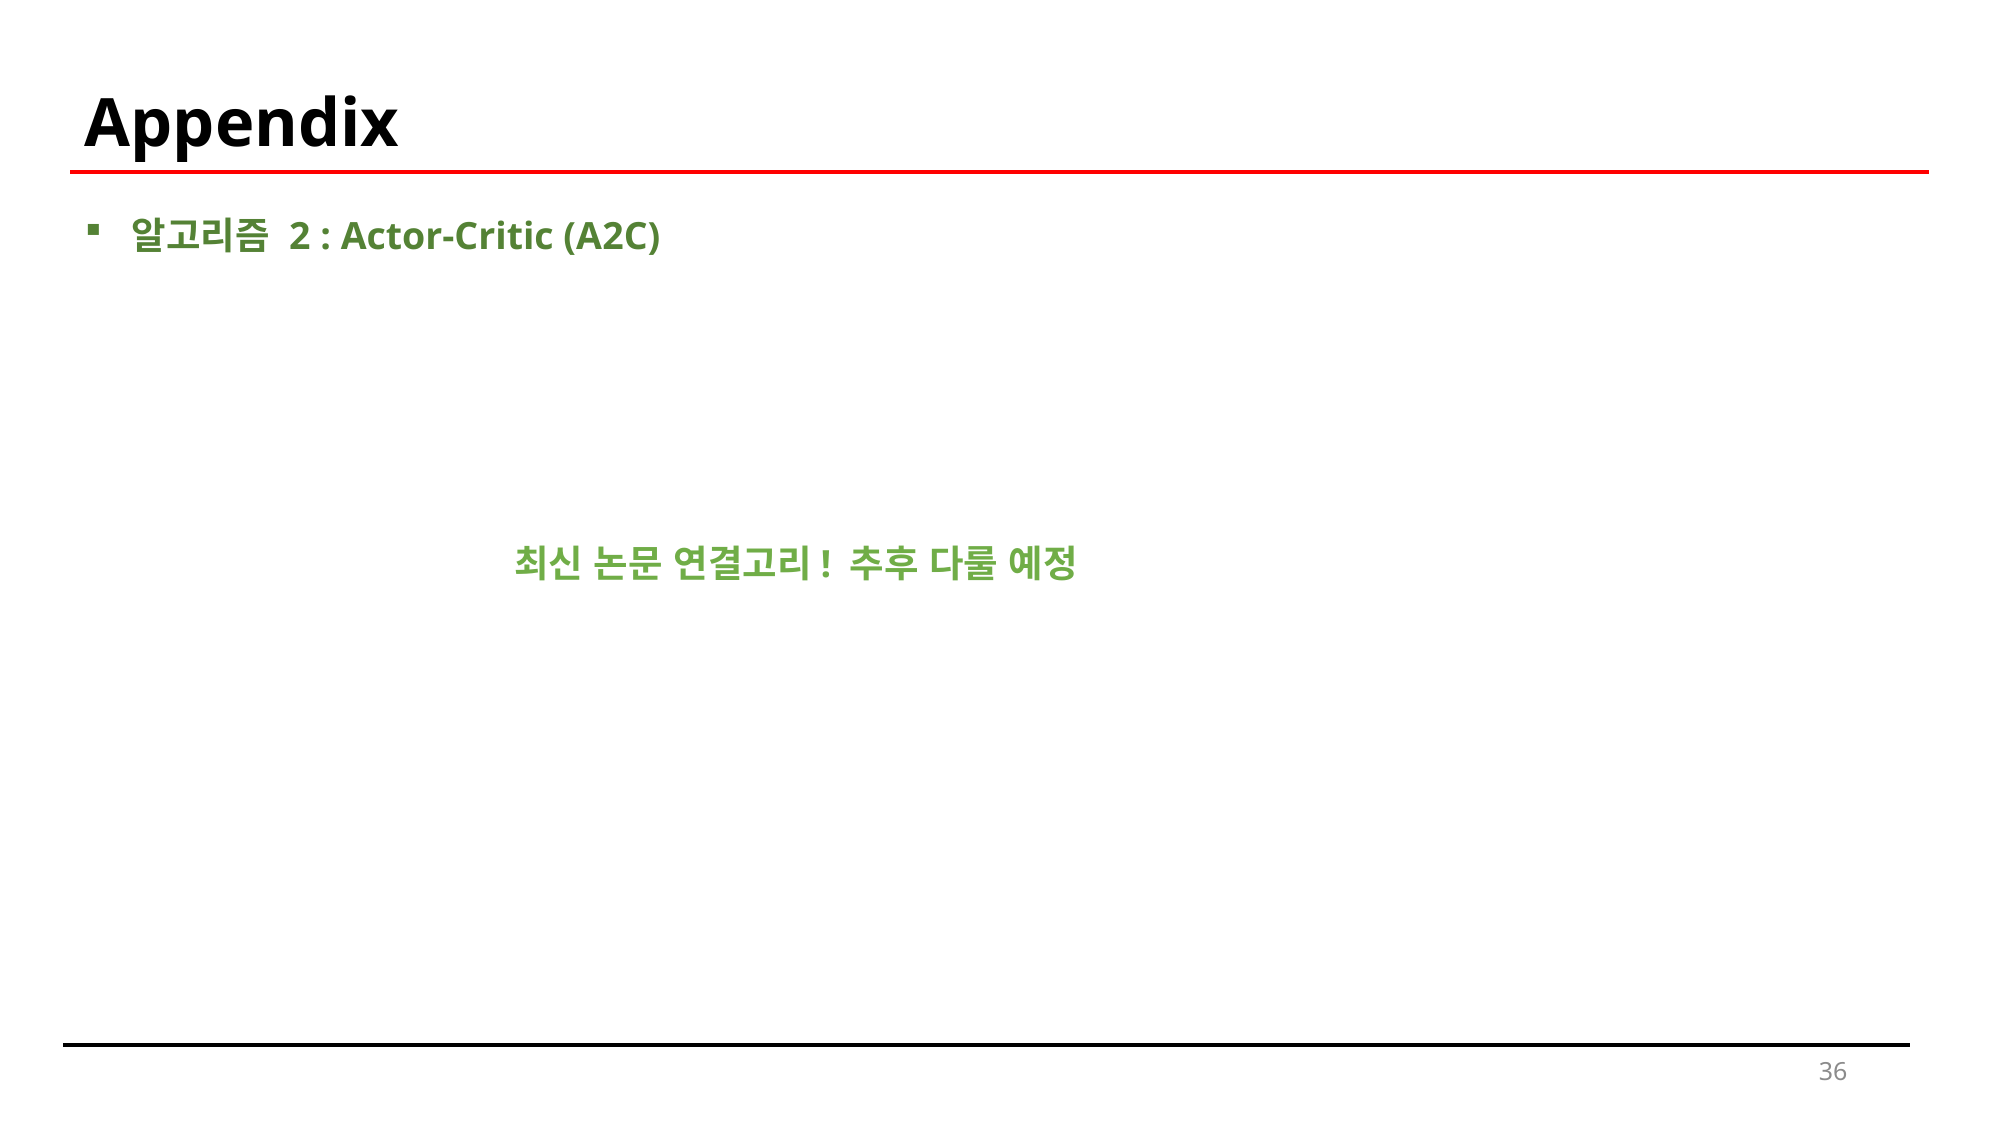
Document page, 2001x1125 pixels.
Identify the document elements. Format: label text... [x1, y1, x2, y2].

text_box Appendix [69, 15, 1795, 171]
text_box 최신 논문 연결고리! 추후 다룰 예정 [499, 532, 1500, 593]
text_box 알고리즘 2 : Actor-Critic (A2C) [69, 204, 1569, 265]
slide_number 36 [1412, 1047, 1863, 1103]
text_box Appendix [69, 173, 1795, 234]
